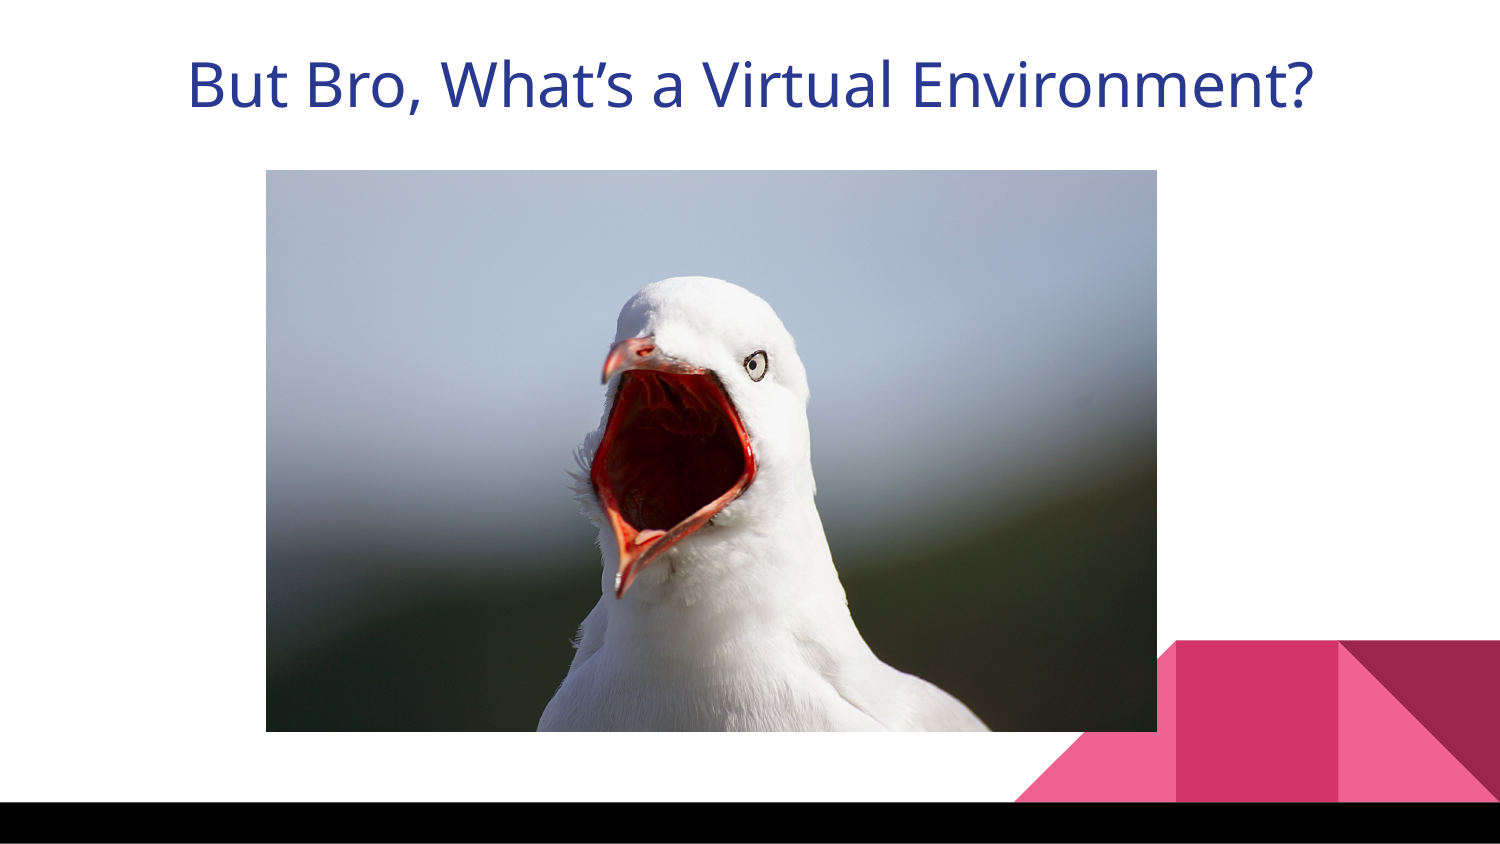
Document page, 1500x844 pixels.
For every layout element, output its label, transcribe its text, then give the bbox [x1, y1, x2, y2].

picture [265, 170, 1157, 732]
text_box But Bro, What’s a Virtual Environment? [54, 30, 1449, 145]
text_box Loud mouth red billed gull by Bernard Spragg. NZ [40, 145, 1467, 820]
